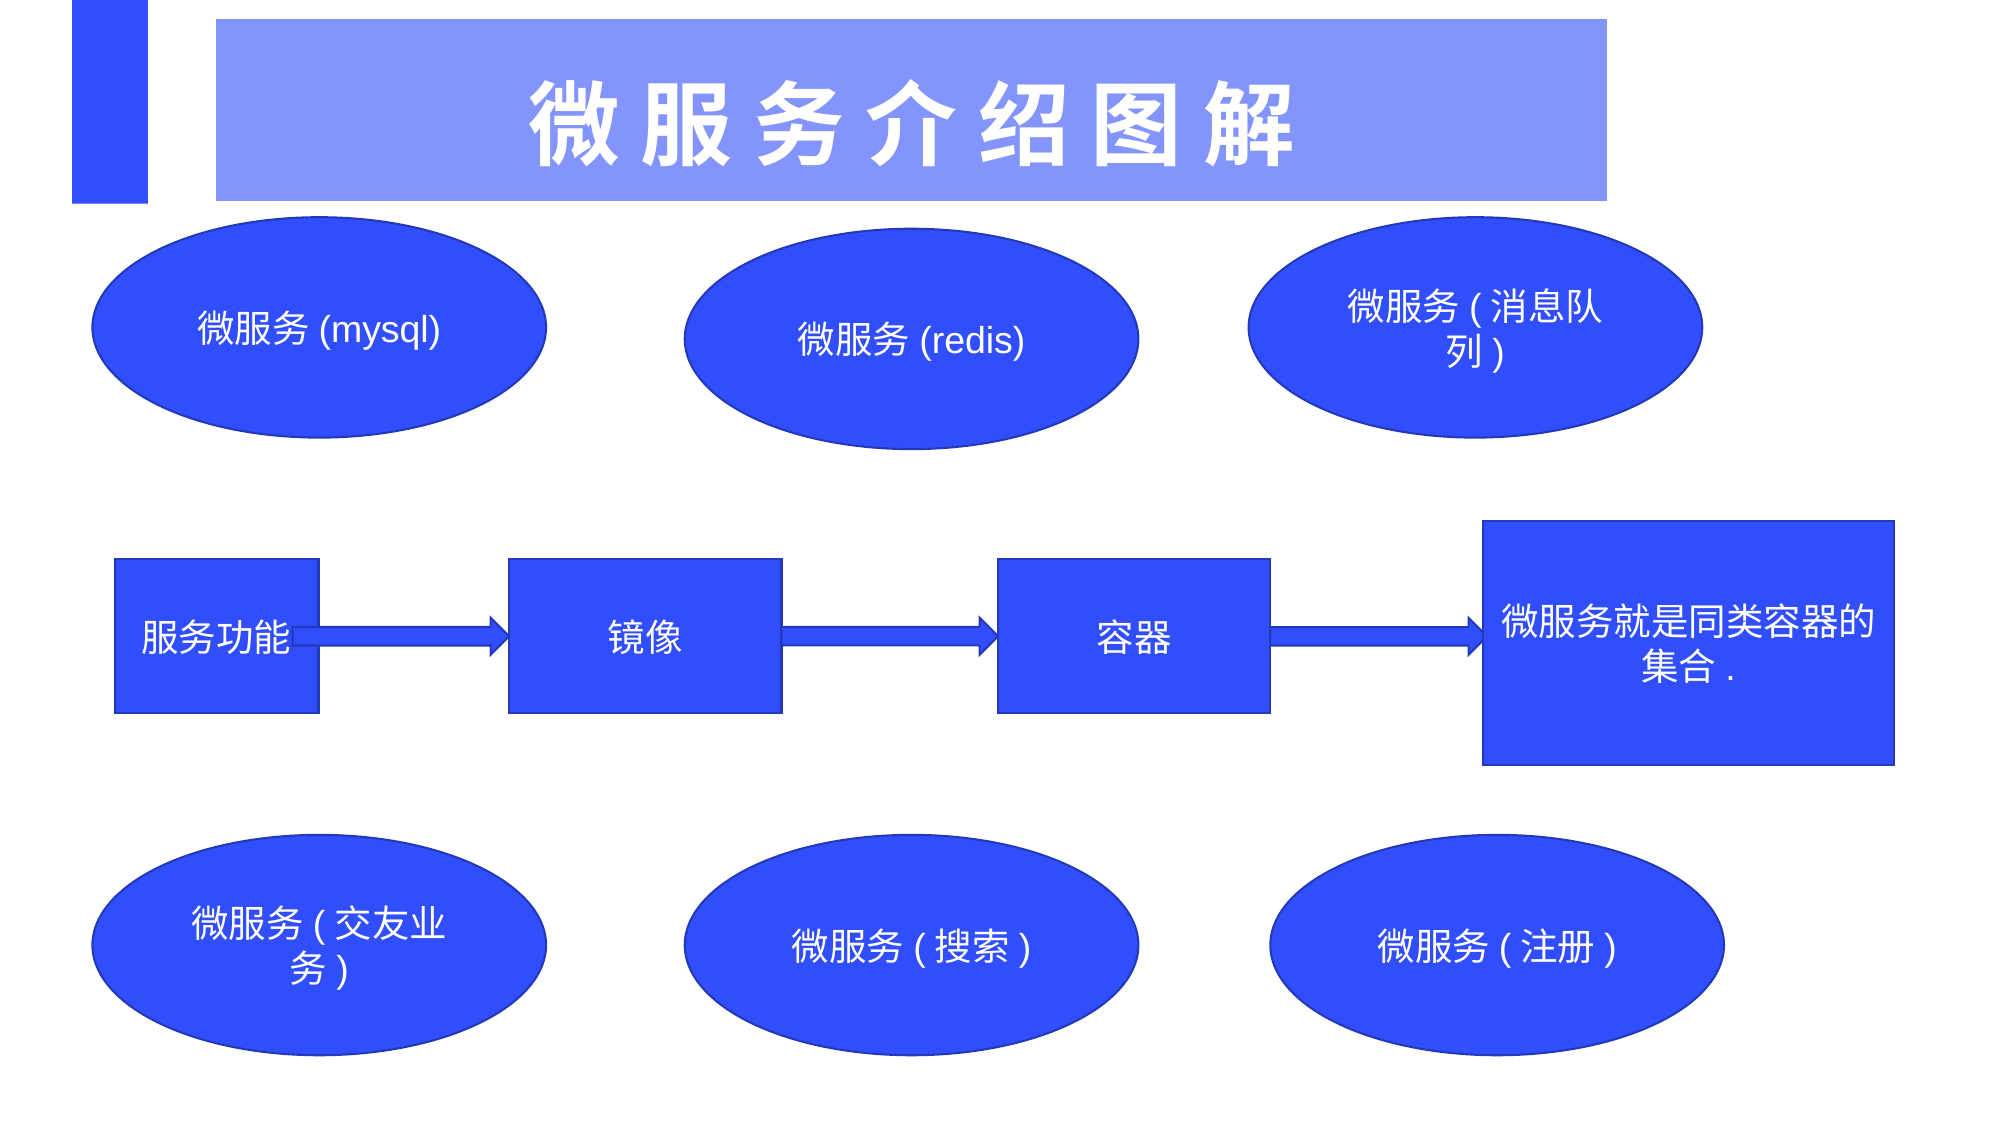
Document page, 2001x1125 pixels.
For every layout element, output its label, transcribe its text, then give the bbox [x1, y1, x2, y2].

text_box [291, 615, 508, 658]
text_box 镜像 [508, 558, 783, 714]
text_box 微服务(redis) [683, 227, 1140, 451]
text_box 服务功能 [114, 558, 320, 714]
text_box 微服务(交友业务) [91, 833, 548, 1057]
text_box 容器 [997, 558, 1271, 714]
text_box 微服务(消息队列) [1247, 216, 1704, 439]
text_box [1271, 615, 1482, 658]
text_box 微服务(搜索) [683, 833, 1140, 1057]
text_box 微服务就是同类容器的集合. [1482, 520, 1895, 766]
table_header 微 服 务 介 绍 图 解 [216, 19, 1607, 201]
text_box 微服务(mysql) [91, 216, 548, 439]
text_box 微服务(注册) [1269, 833, 1726, 1057]
text_box [780, 615, 1000, 658]
